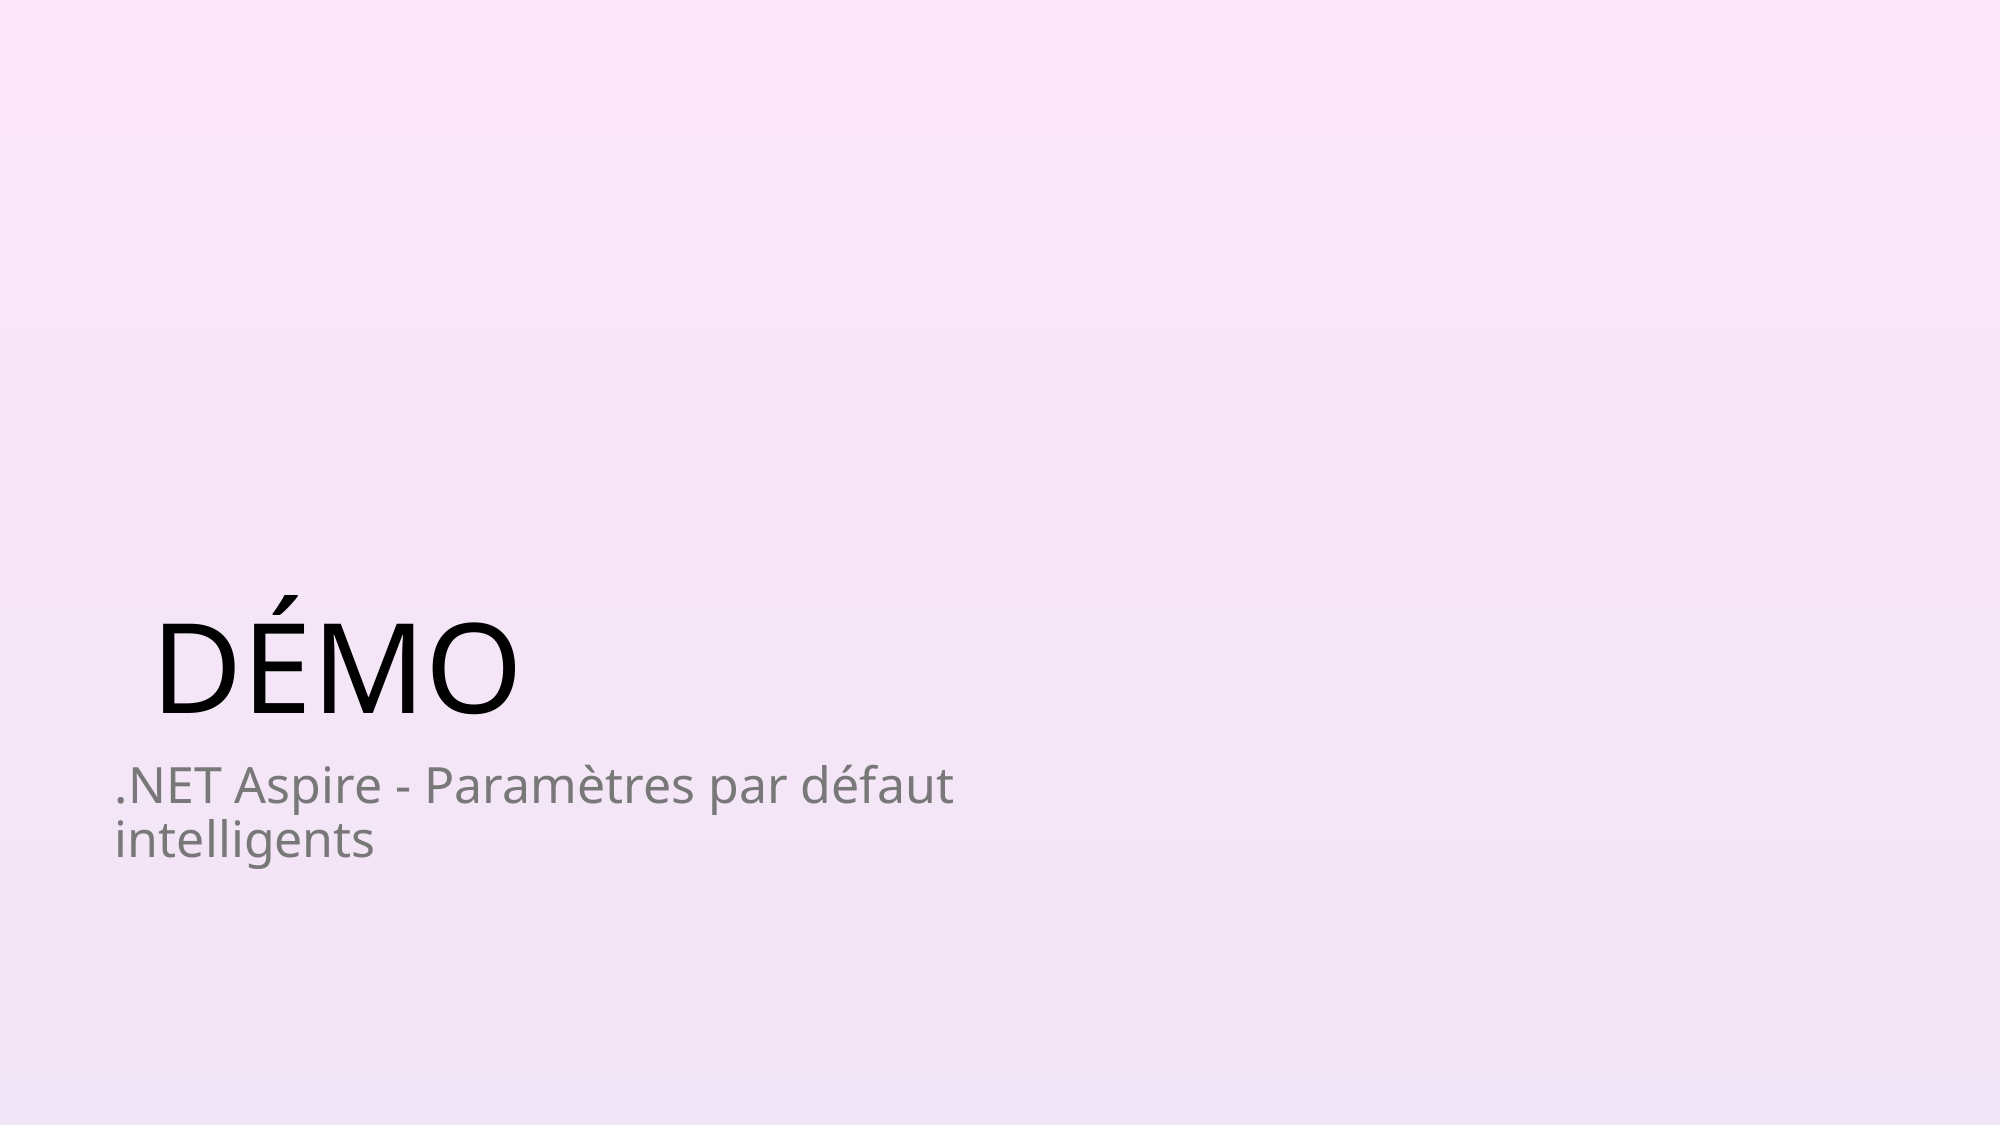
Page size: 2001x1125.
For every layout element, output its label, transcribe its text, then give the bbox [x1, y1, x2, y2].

list .NET Aspire - Paramètres par défaut intelligents [99, 752, 1182, 999]
title DÉMO [136, 280, 1862, 749]
